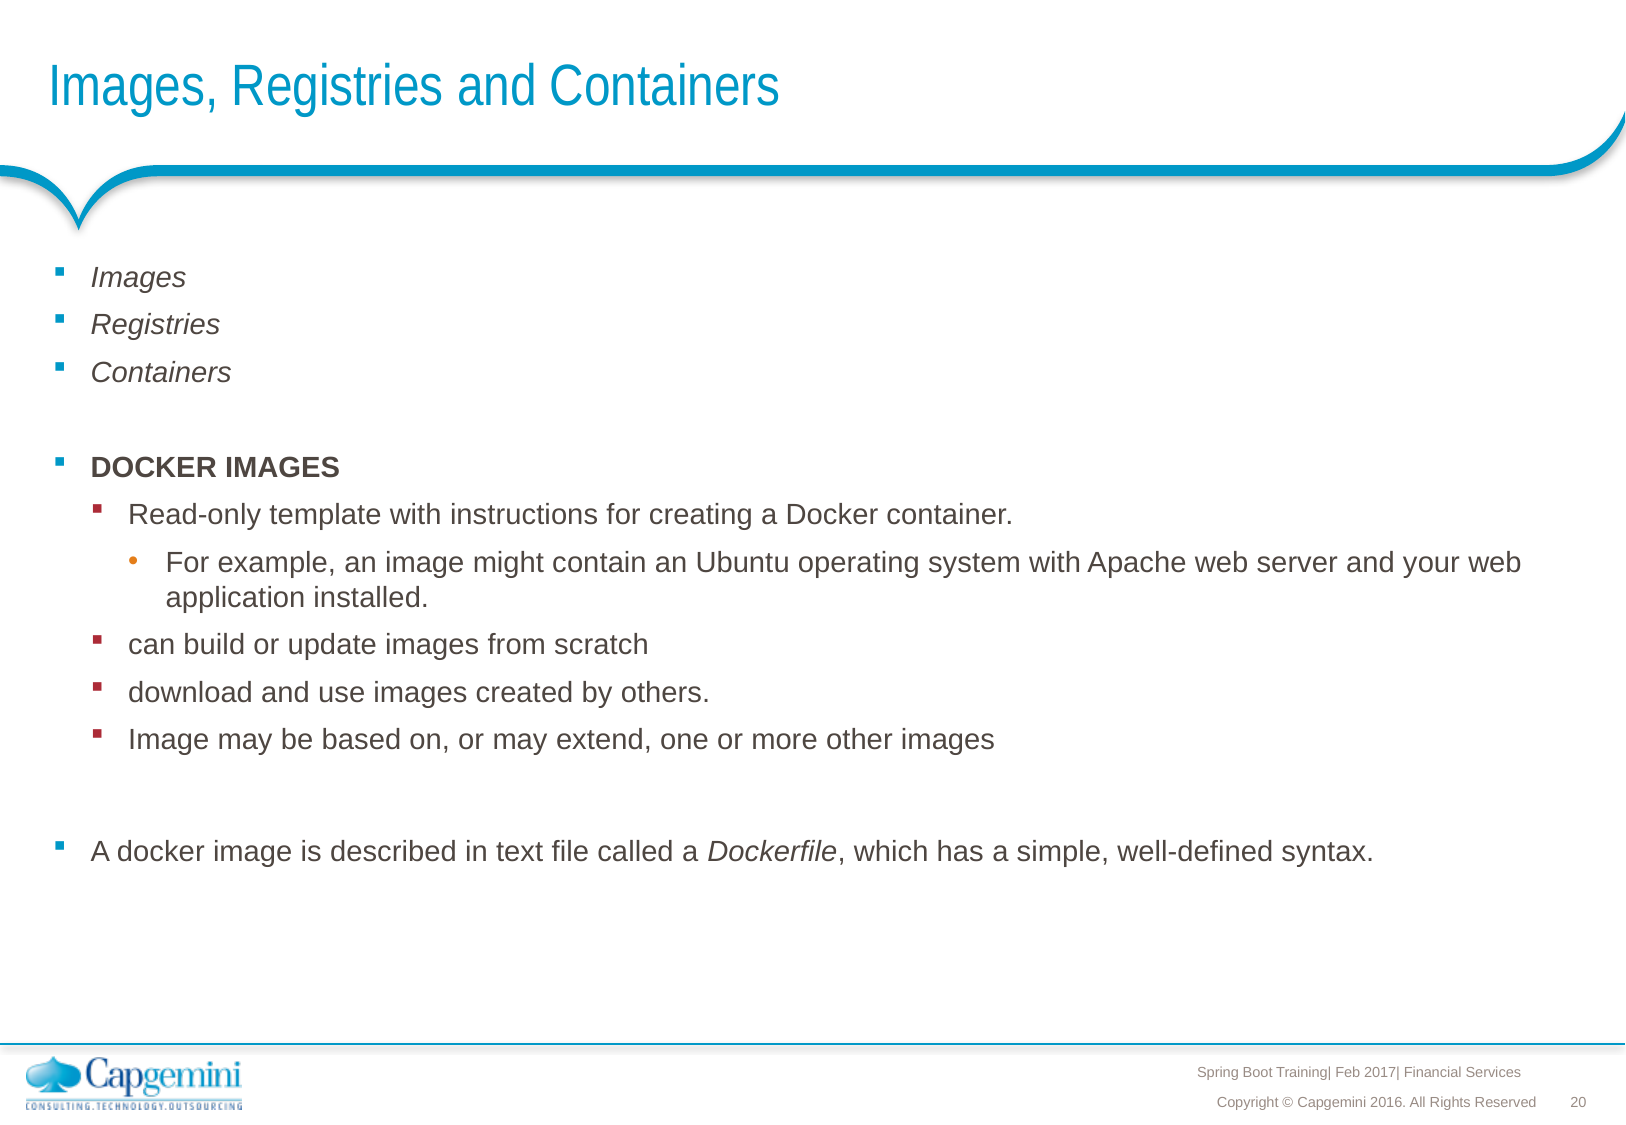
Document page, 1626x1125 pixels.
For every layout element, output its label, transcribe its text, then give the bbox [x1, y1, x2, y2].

list Images Registries Containers DOCKER IMAGES Read-only template with instructions for creating a Docker container. For example, an image might contain an Ubuntu operating system with Apache web server and your web application installed. can build or update images from scratch download and use images created by others. Image may be based on, or may extend, one or more other images A docker image is described in text file called a Dockerfile, which has a simple, well-defined syntax. [53, 246, 1573, 1030]
picture [26, 1056, 242, 1110]
title Images, Registries and Containers [0, 0, 1625, 165]
